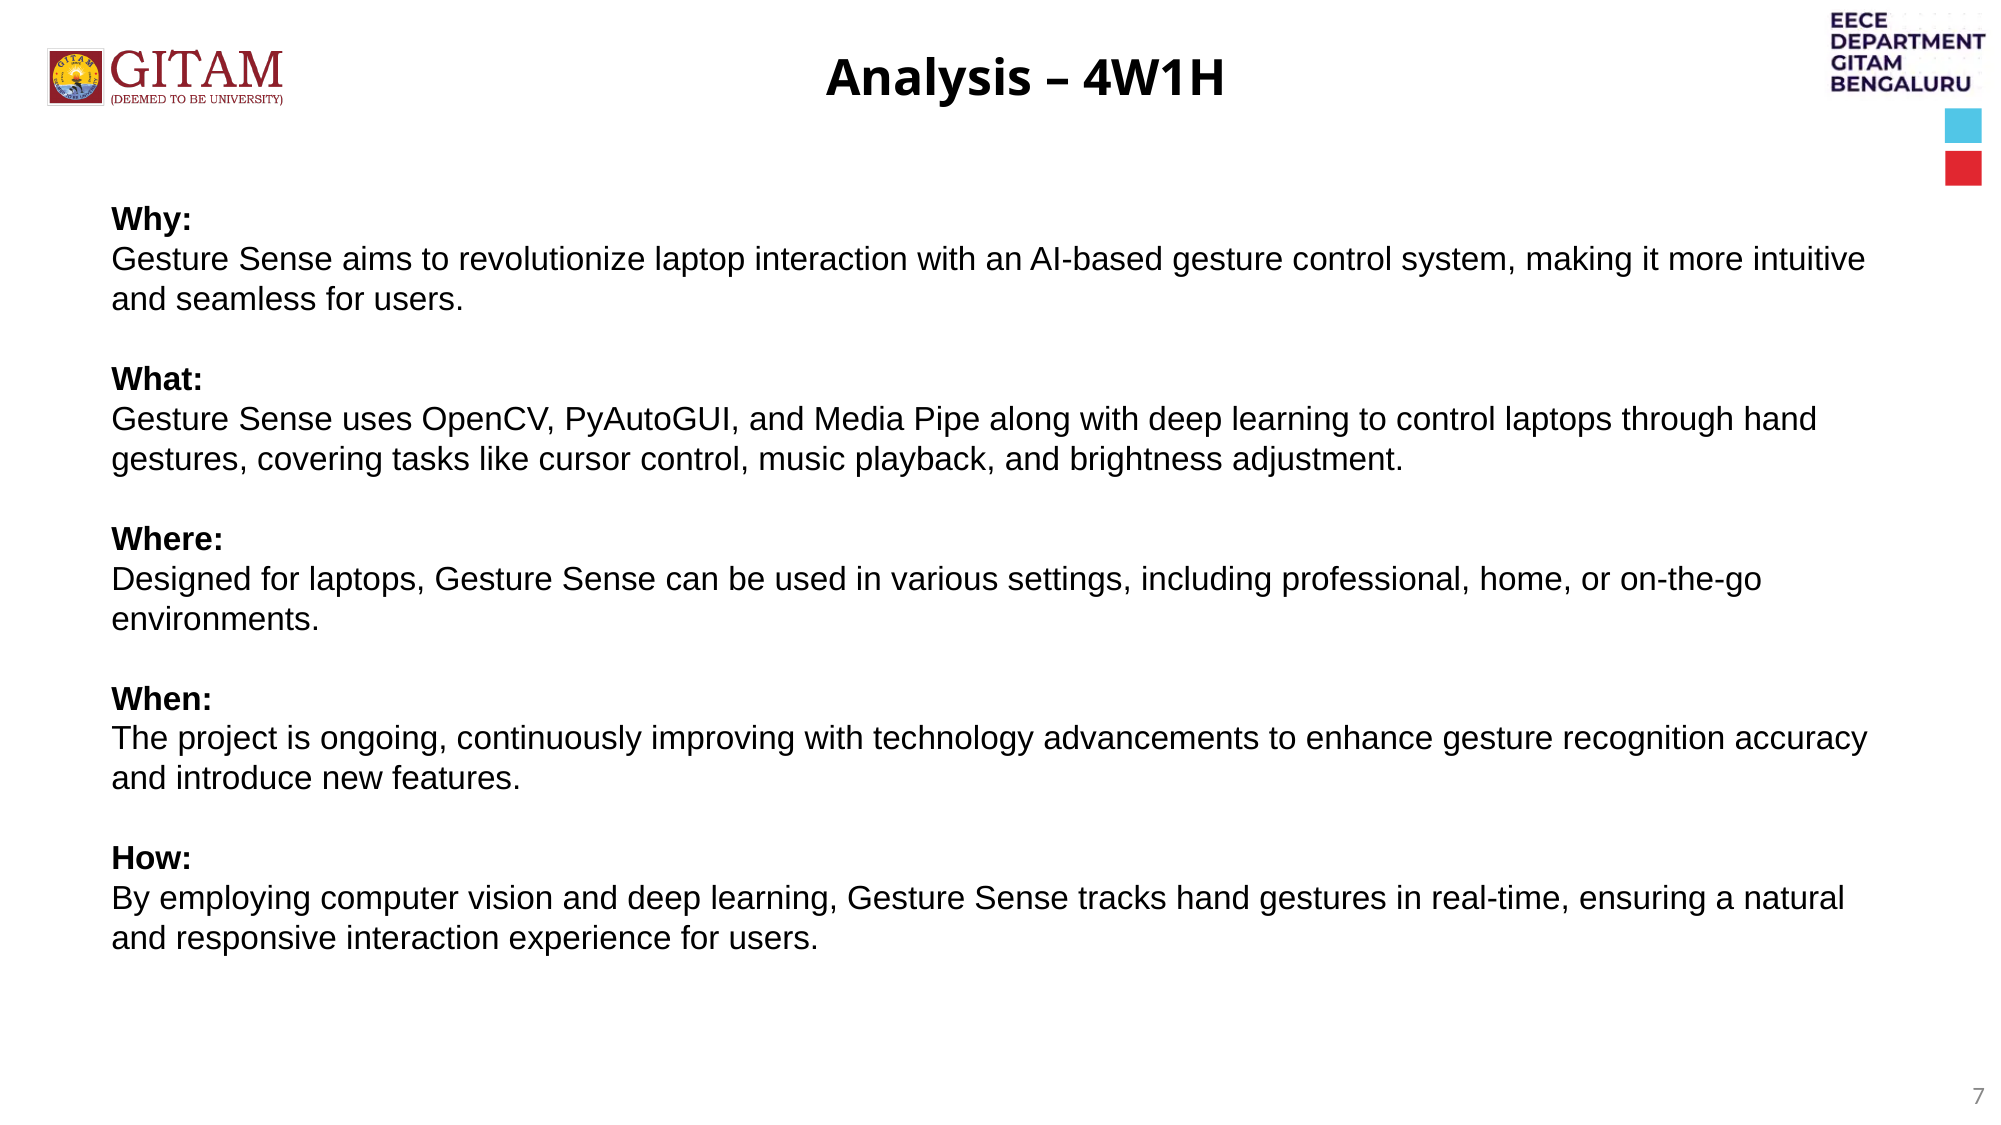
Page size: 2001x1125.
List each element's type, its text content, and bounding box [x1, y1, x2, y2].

text_box Why: Gesture Sense aims to revolutionize laptop interaction with an AI-based gesture control system, making it more intuitive and seamless for users. What: Gesture Sense uses OpenCV, PyAutoGUI, and Media Pipe along with deep learning to control laptops through hand gestures, covering tasks like cursor control, music playback, and brightness adjustment. Where: Designed for laptops, Gesture Sense can be used in various settings, including professional, home, or on-the-go environments. When: The project is ongoing, continuously improving with technology advancements to enhance gesture recognition accuracy and introduce new features. How: By employing computer vision and deep learning, Gesture Sense tracks hand gestures in real-time, ensuring a natural and responsive interaction experience for users. [96, 190, 1889, 1125]
picture [43, 42, 163, 112]
text_box Analysis – 4W1H [163, 38, 1889, 119]
slide_number 7 [1889, 1065, 2000, 1125]
picture [1824, 1, 2000, 101]
